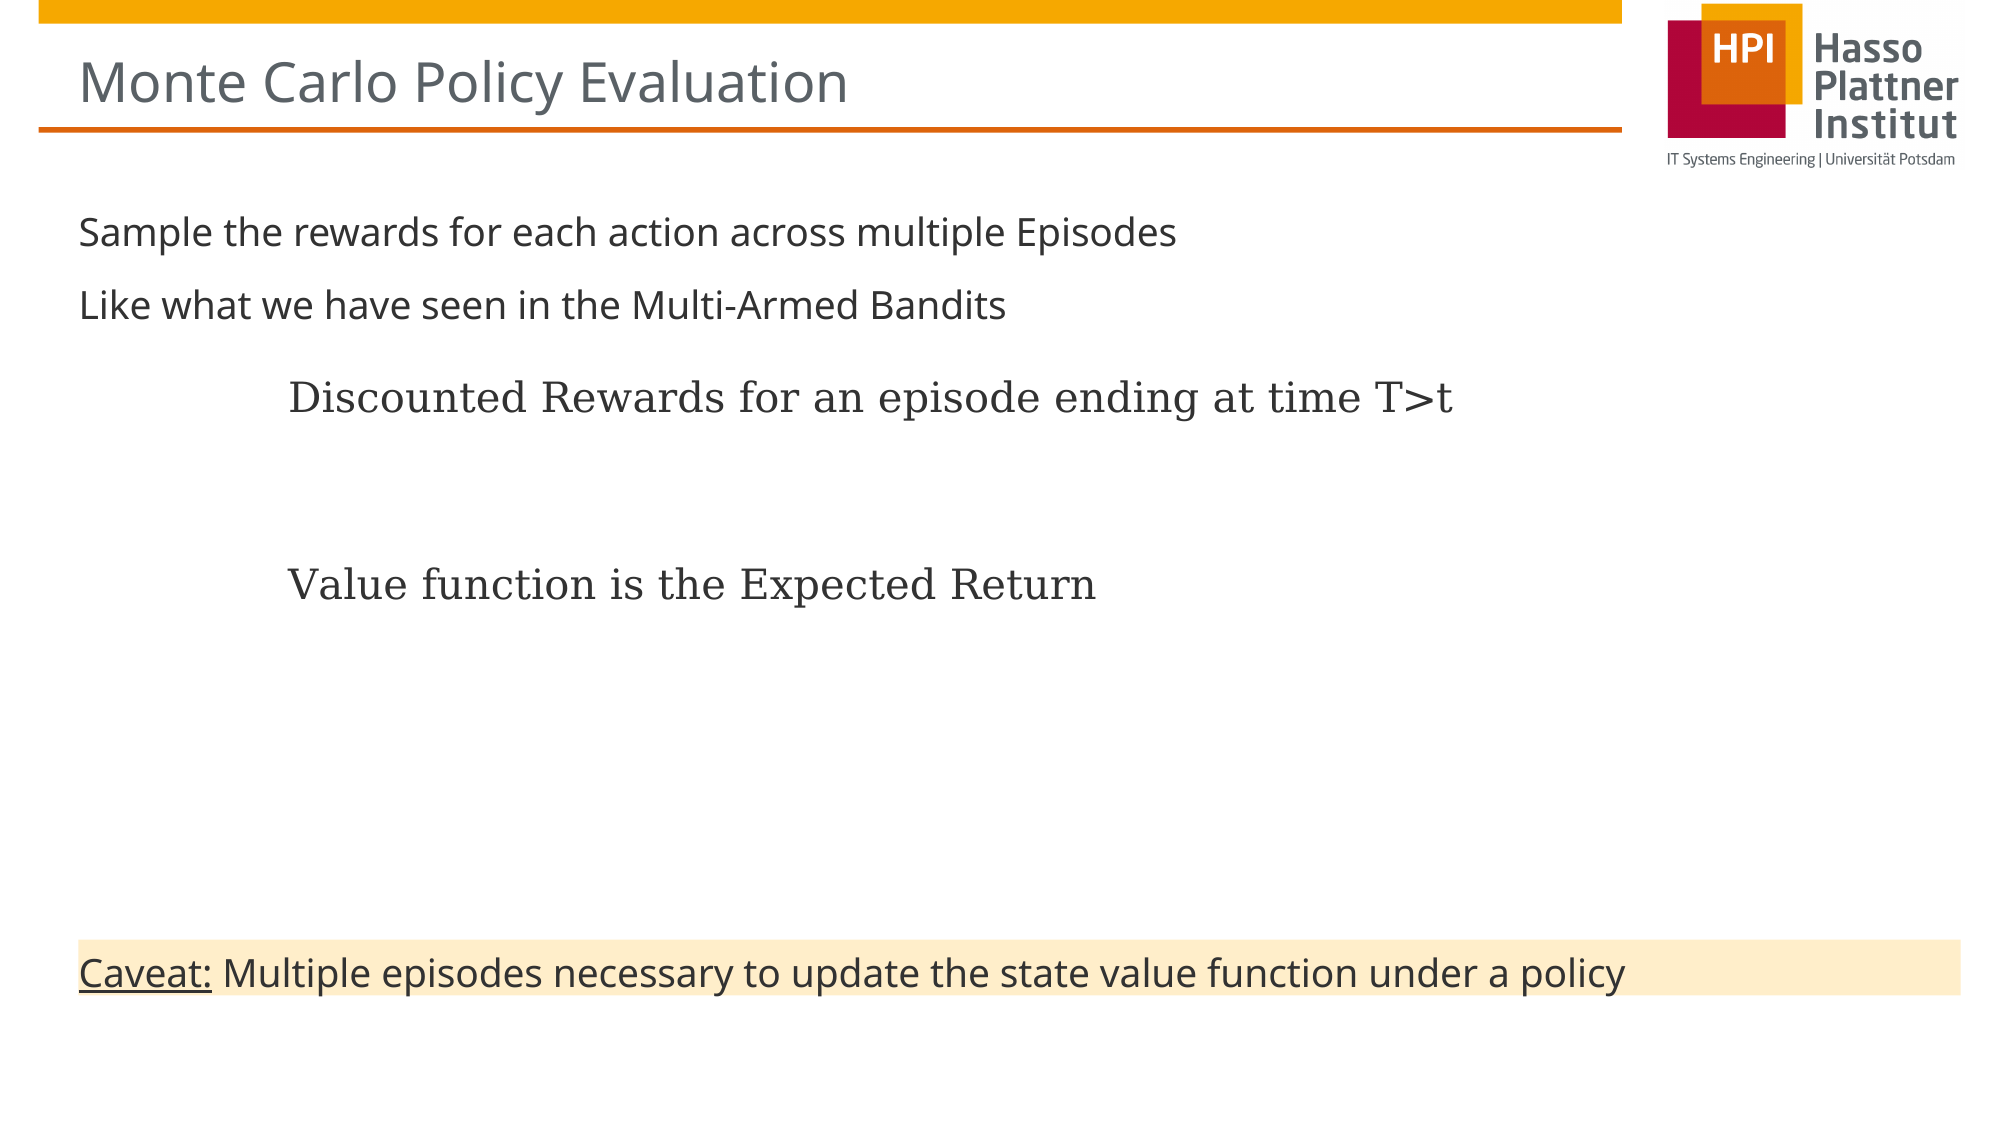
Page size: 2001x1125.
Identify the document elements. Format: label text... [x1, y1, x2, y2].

list Sample the rewards for each action across multiple Episodes Like what we have seen in the Multi-Armed Bandits [78, 199, 1961, 545]
title Monte Carlo Policy Evaluation [78, 23, 1583, 115]
picture [1664, 0, 1965, 170]
